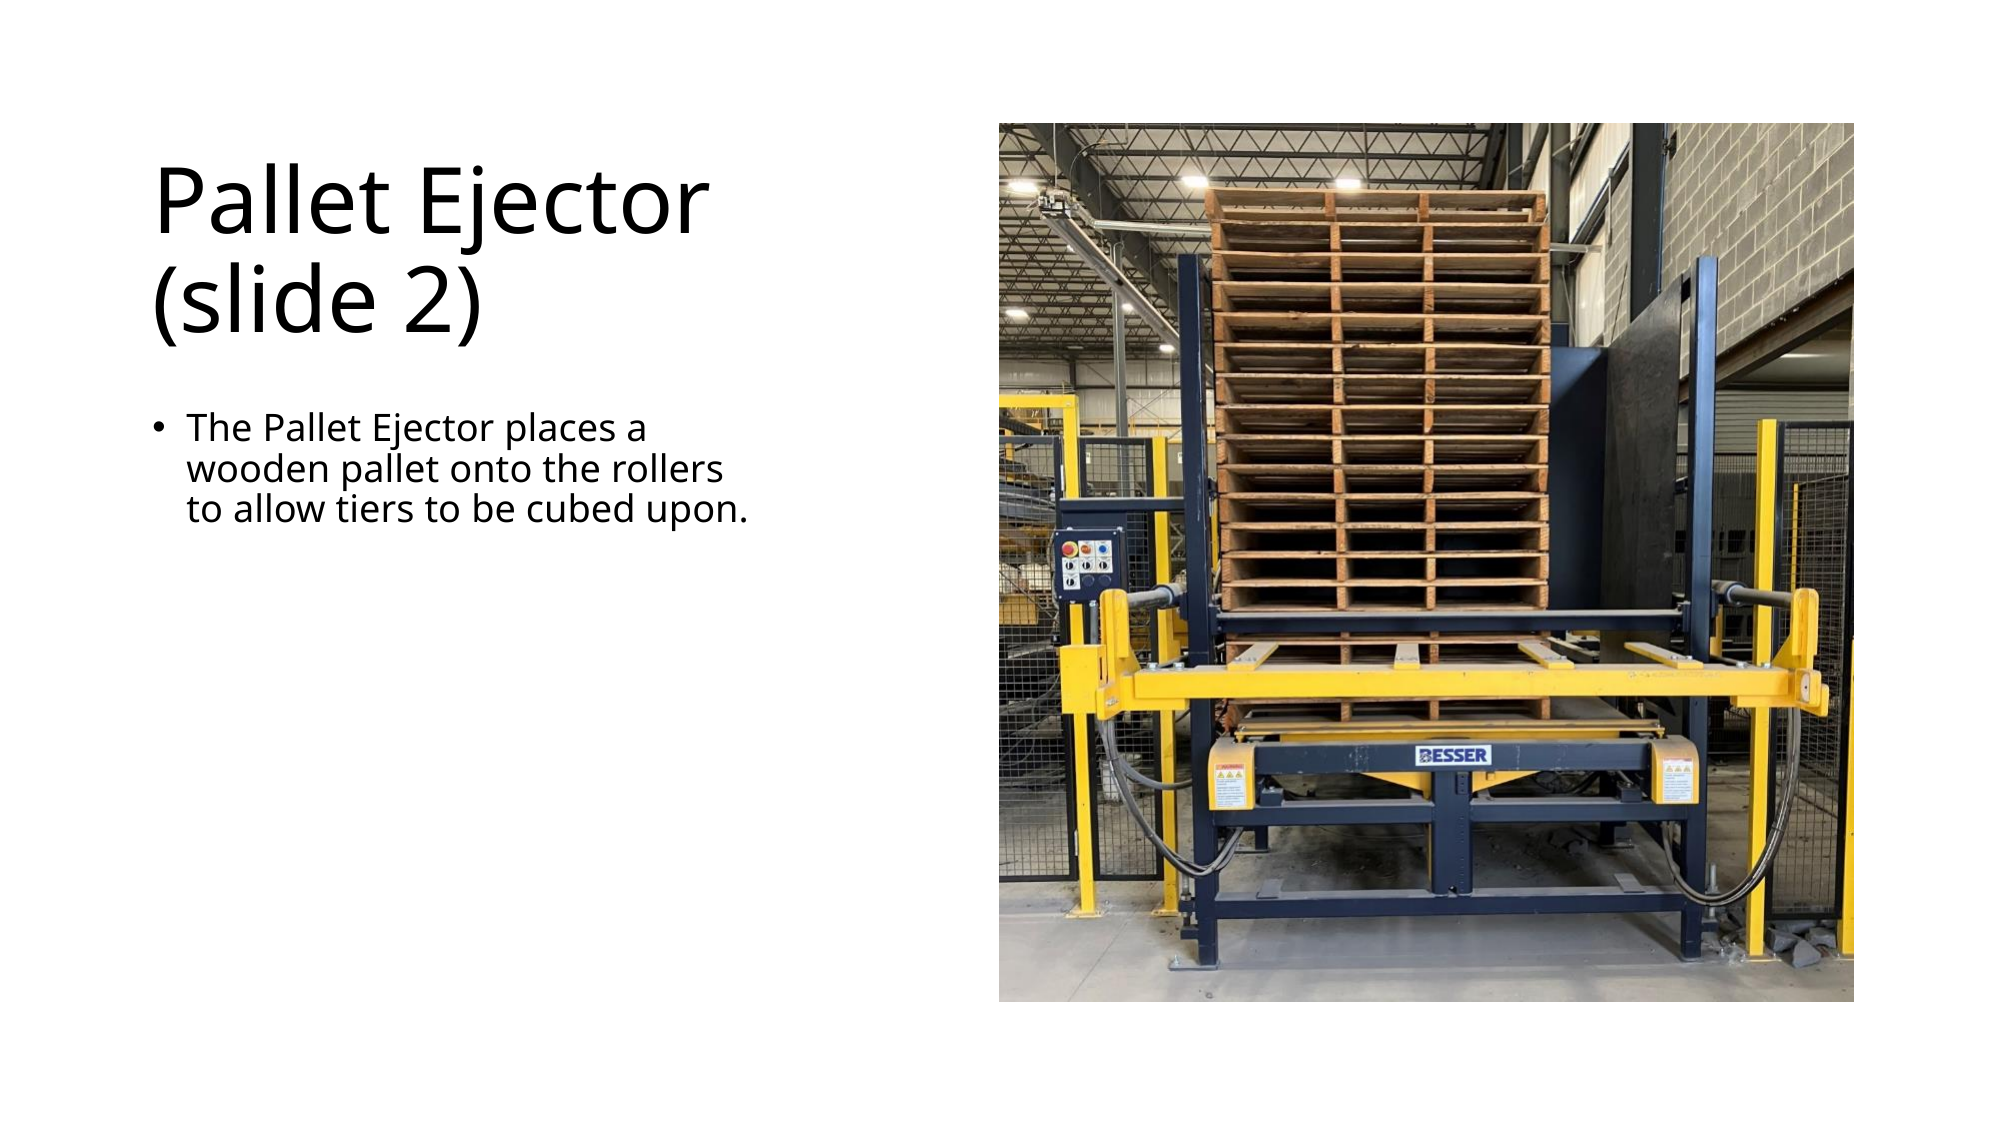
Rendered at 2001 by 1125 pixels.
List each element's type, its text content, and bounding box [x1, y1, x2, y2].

title Pallet Ejector (slide 2) [137, 105, 847, 401]
picture [999, 123, 1855, 1002]
list The Pallet Ejector places a wooden pallet onto the rollers to allow tiers to be cubed upon. [137, 400, 776, 576]
